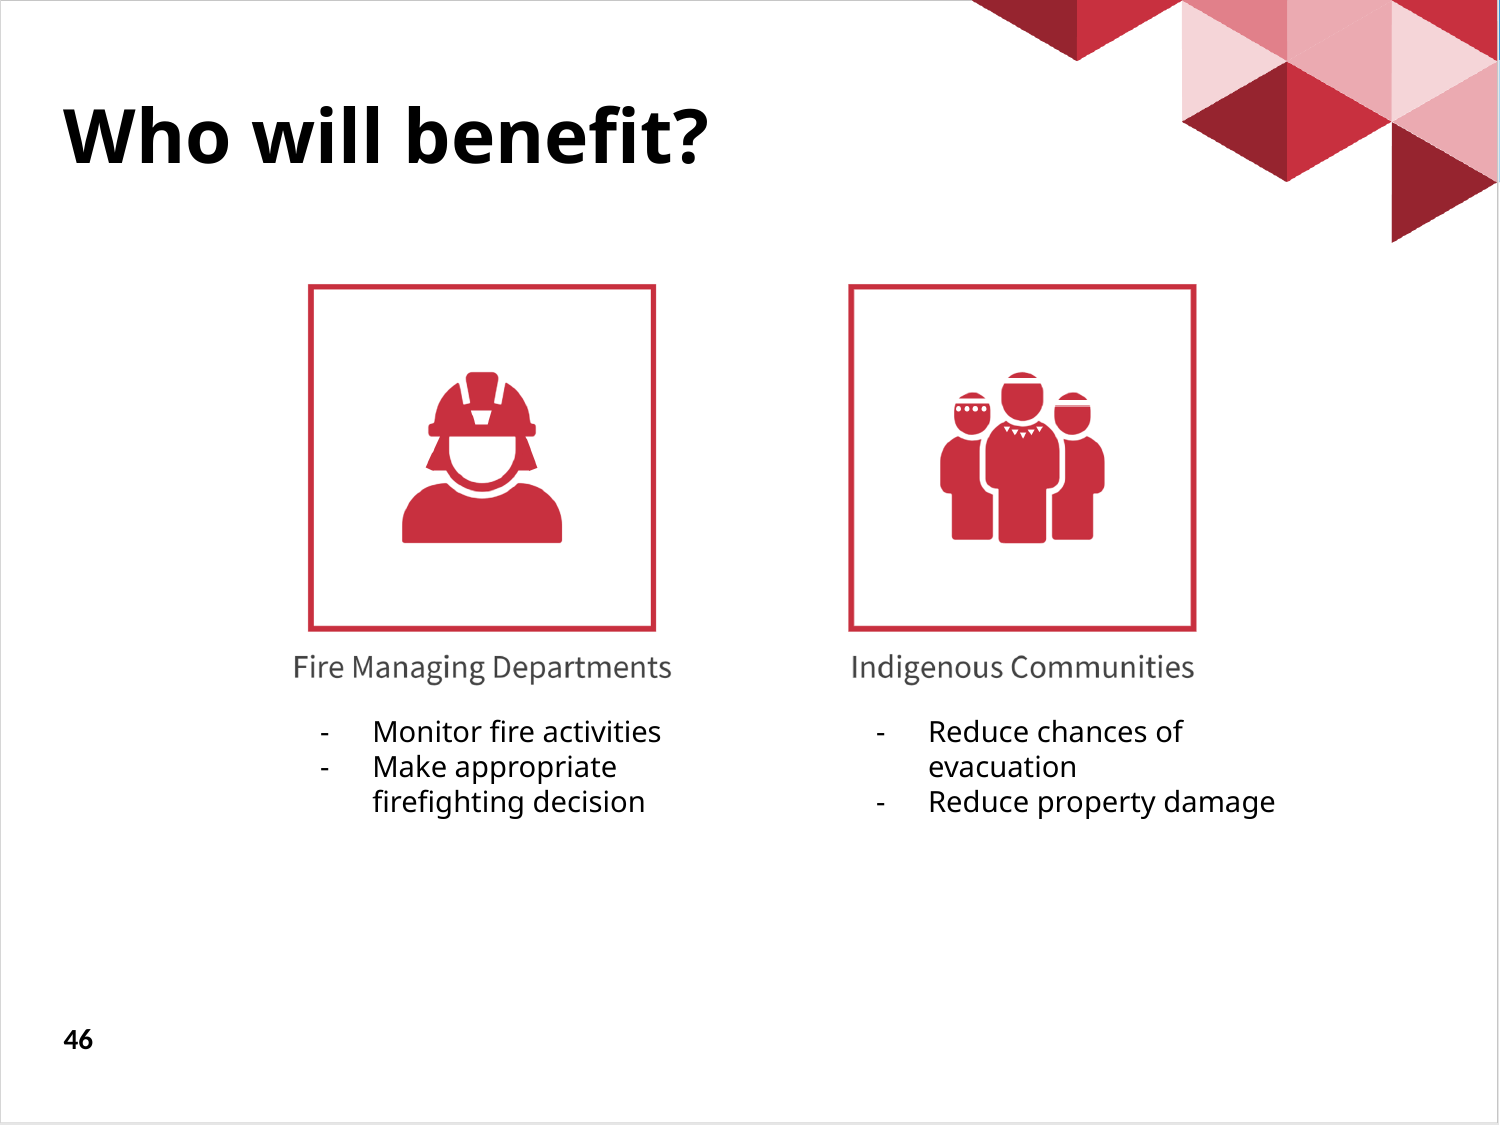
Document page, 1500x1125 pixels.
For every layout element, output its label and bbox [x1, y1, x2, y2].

text_box [768, 255, 1331, 890]
text_box [270, 255, 767, 890]
picture [0, 0, 1499, 1125]
